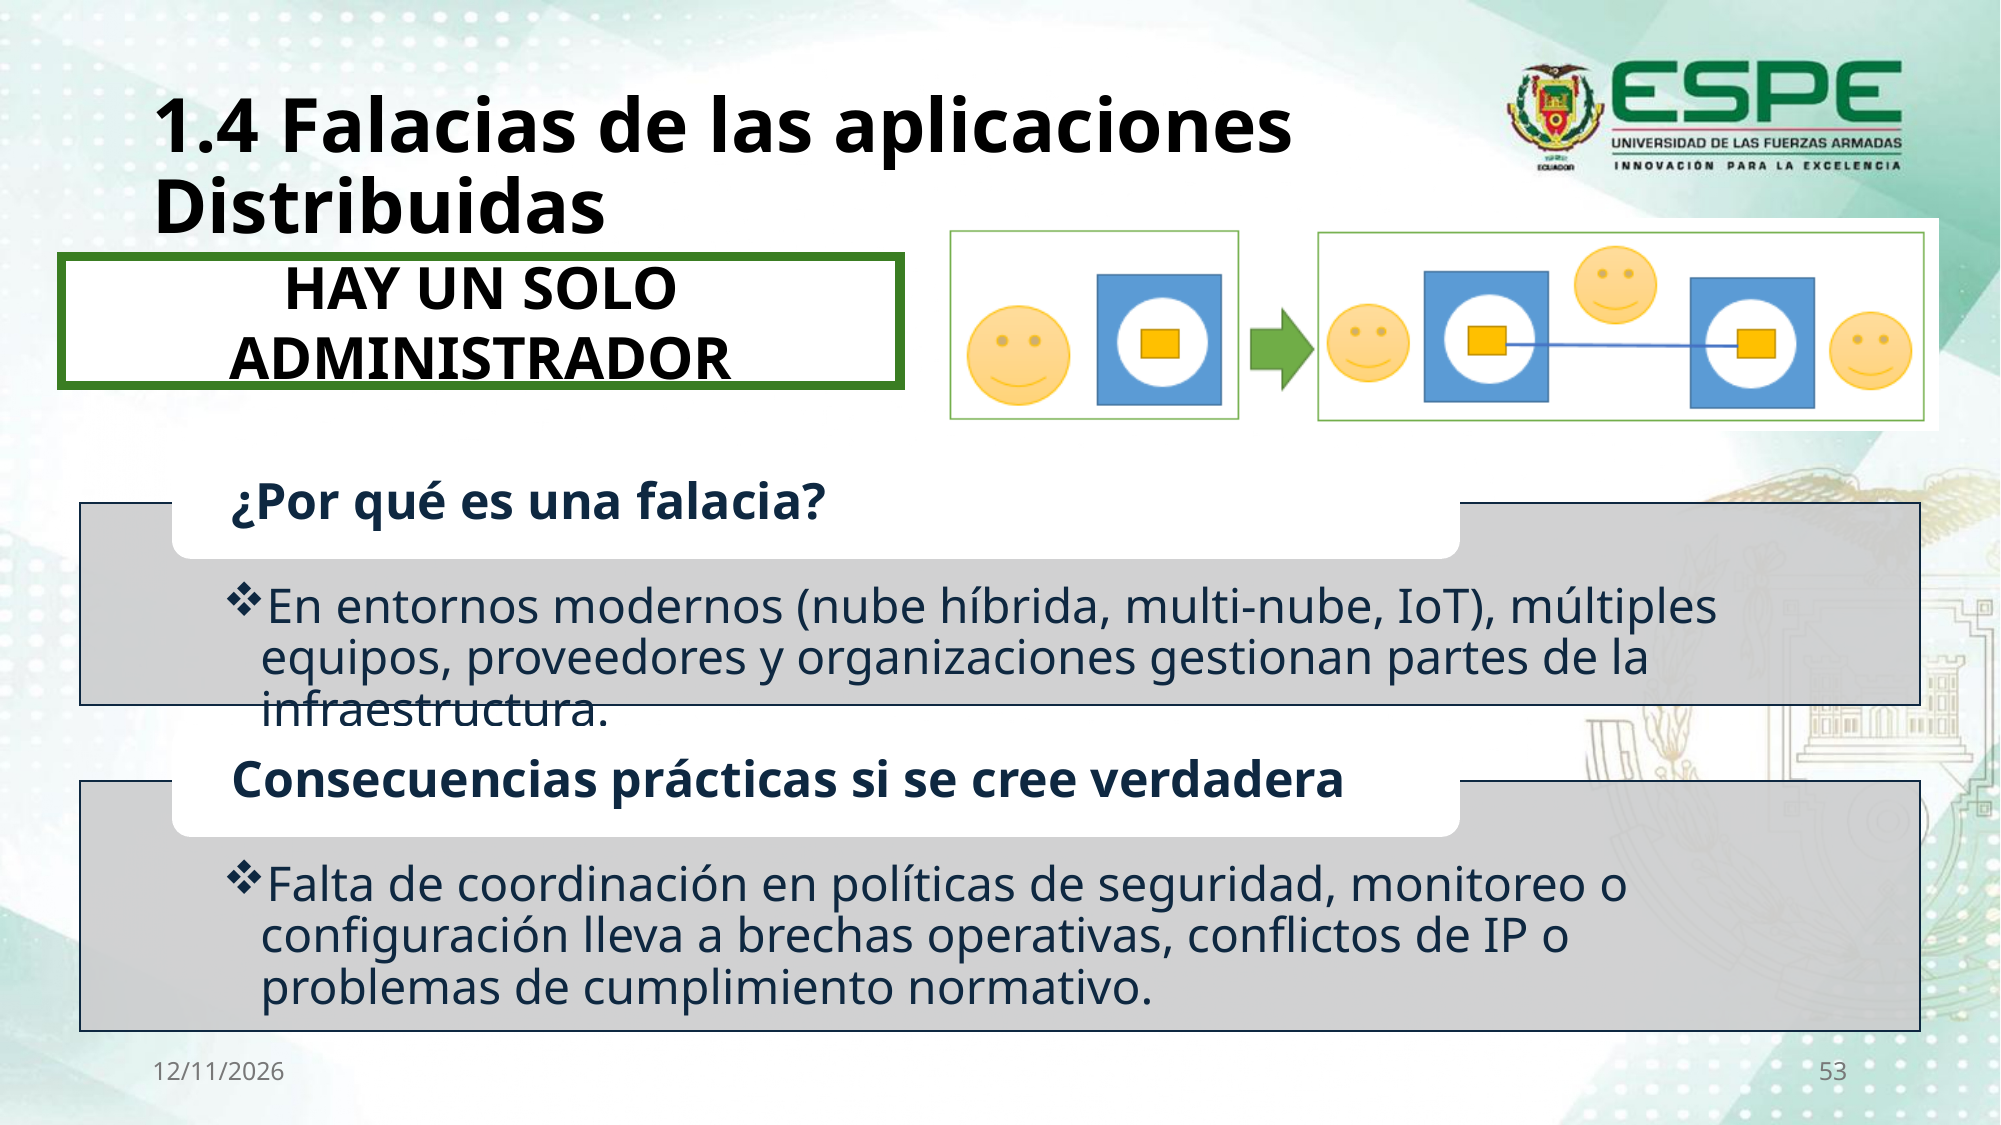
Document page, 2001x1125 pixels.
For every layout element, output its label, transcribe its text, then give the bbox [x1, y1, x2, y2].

picture [0, 0, 2001, 1125]
slide_number 53 [1412, 1044, 1863, 1103]
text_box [79, 435, 1921, 1044]
text_box HAY UN SOLO ADMINISTRADOR [60, 255, 901, 387]
title 1.4 Falacias de las aplicaciones Distribuidas [137, 59, 1640, 278]
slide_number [137, 1044, 588, 1103]
